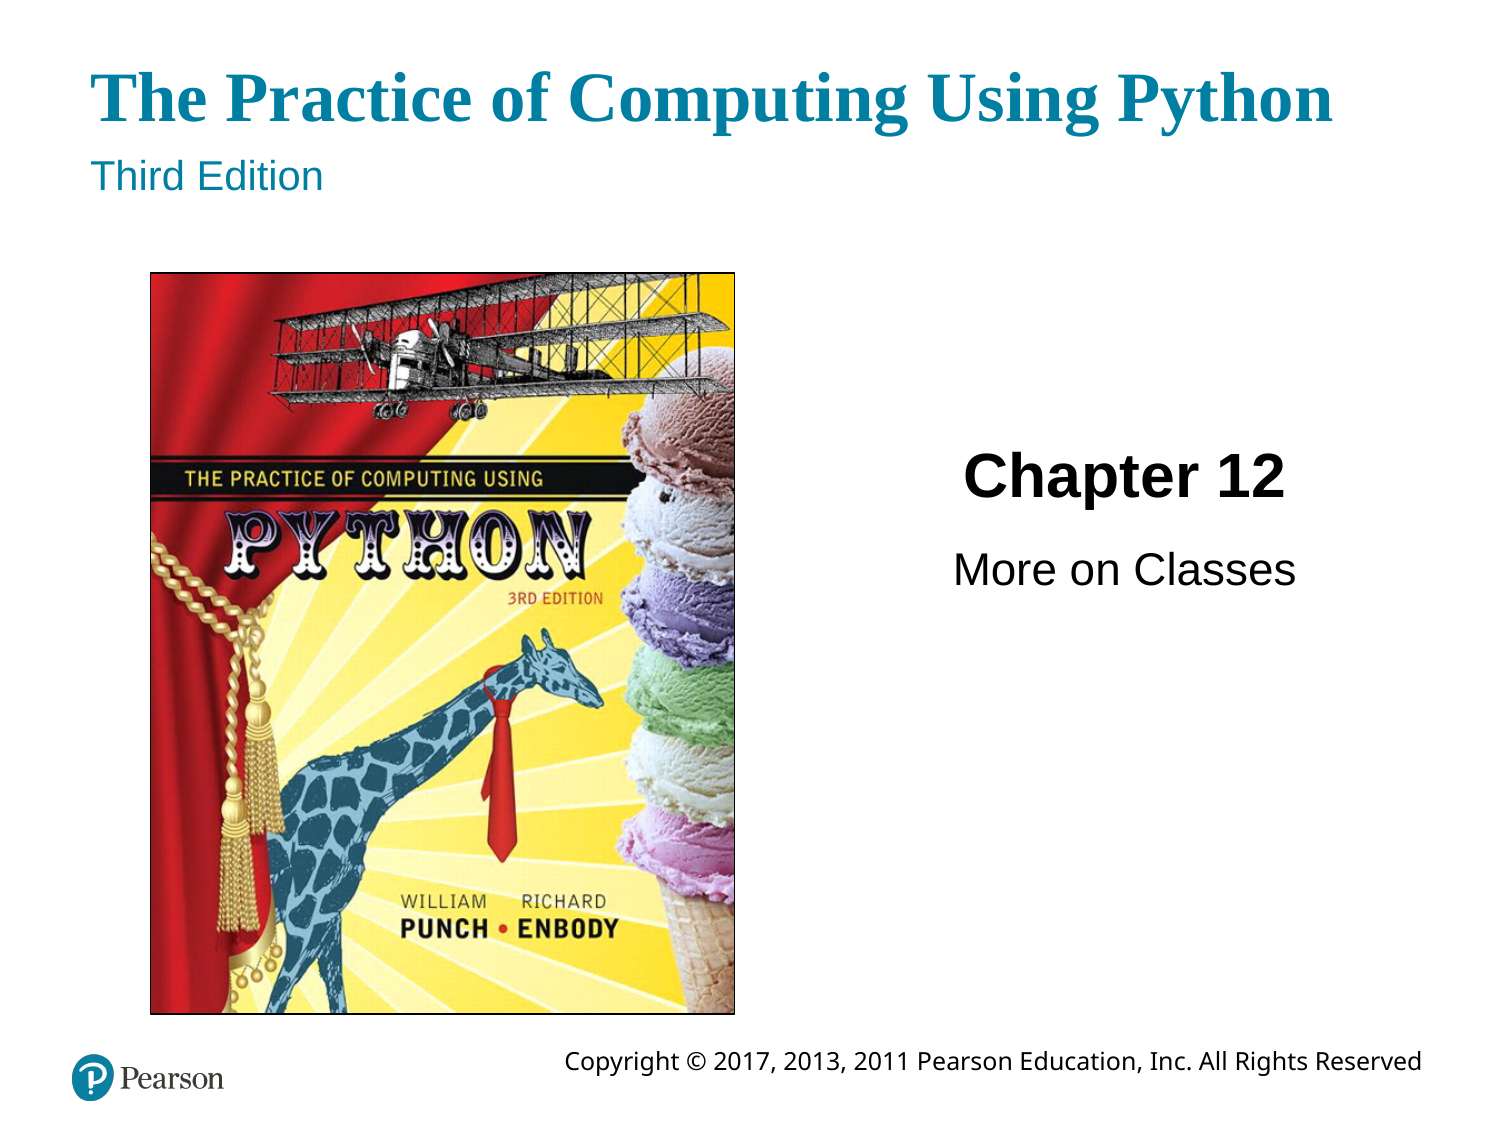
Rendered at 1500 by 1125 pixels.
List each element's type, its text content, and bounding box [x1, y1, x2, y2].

picture [80, 1063, 106, 1088]
list Copyright © 2017, 2013, 2011 Pearson Education, Inc. All Rights Reserved [277, 1030, 1439, 1090]
title The Practice of Computing Using Python [75, 35, 1425, 133]
picture [98, 1054, 224, 1101]
list More on Classes [825, 525, 1425, 1005]
picture [150, 273, 734, 1014]
list Third Edition [75, 133, 1425, 213]
picture [72, 1054, 88, 1070]
picture [72, 1087, 83, 1101]
list Chapter 12 [825, 262, 1425, 525]
